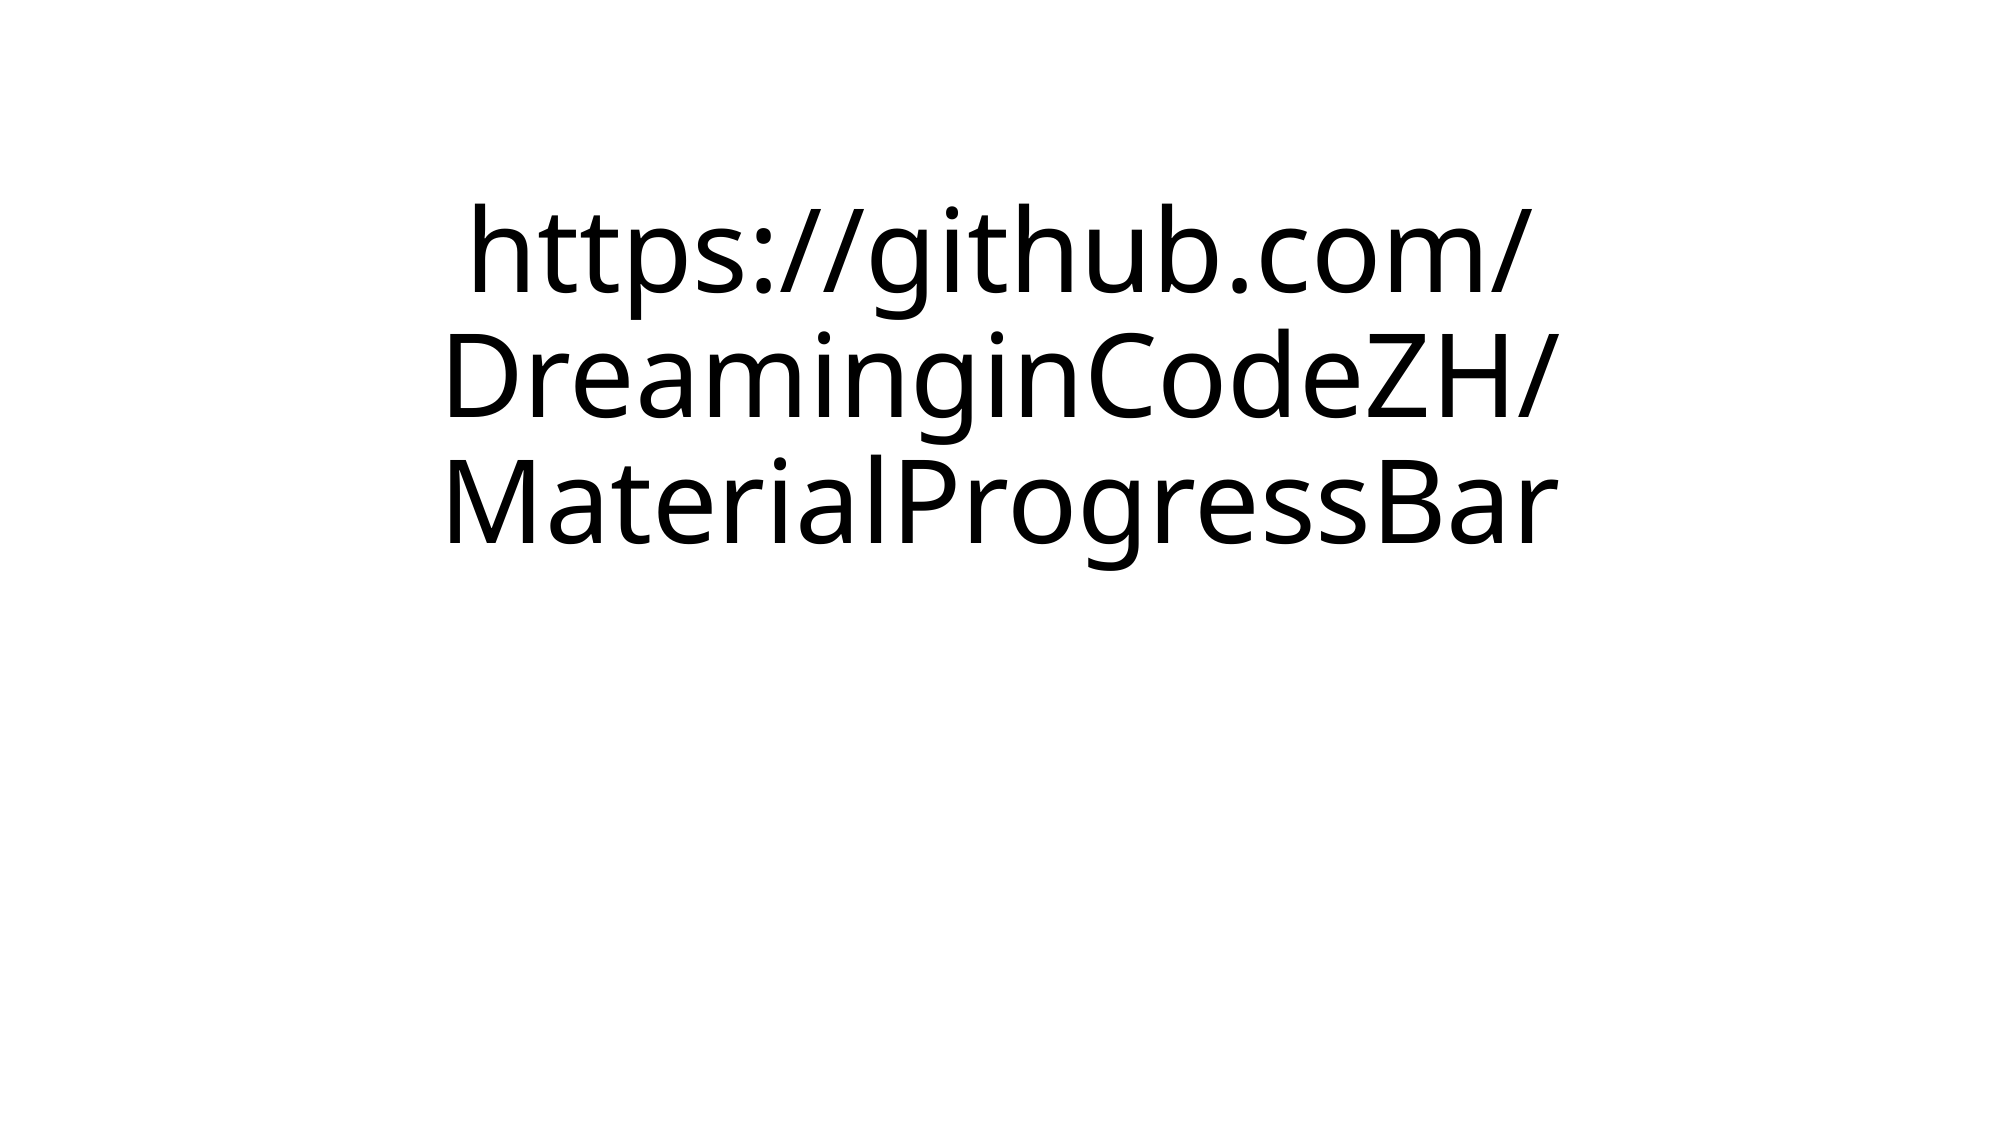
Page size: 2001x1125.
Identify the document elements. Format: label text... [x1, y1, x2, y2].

title https://github.com/DreaminginCodeZH/MaterialProgressBar [249, 184, 1750, 576]
